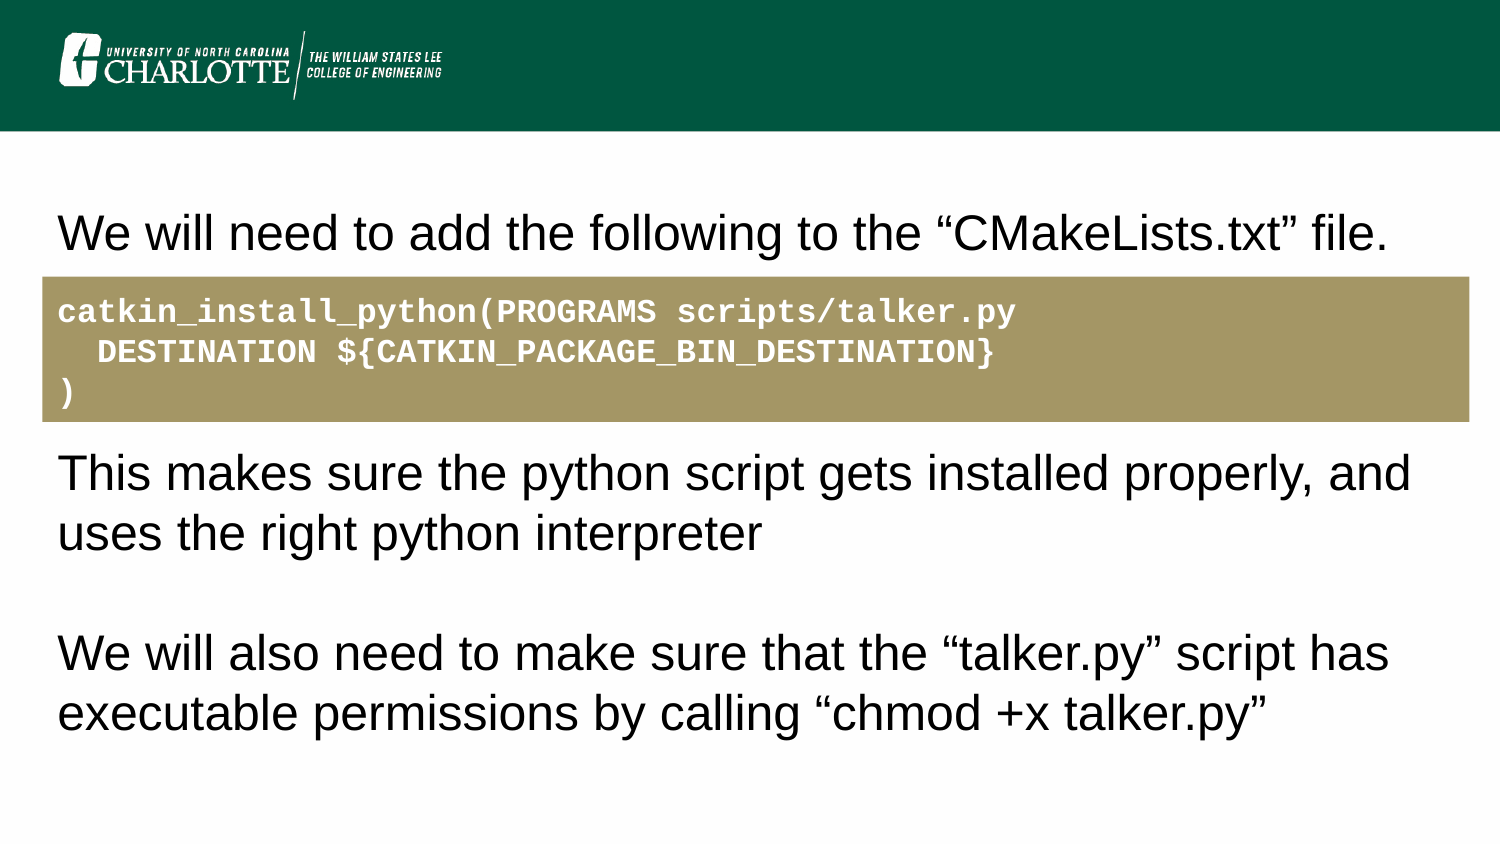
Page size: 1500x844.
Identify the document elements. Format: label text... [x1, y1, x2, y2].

text_box We will need to add the following to the “CMakeLists.txt” file. This makes sure the python script gets installed properly, and uses the right python interpreter We will also need to make sure that the “talker.py” script has executable permissions by calling “chmod +x talker.py” [42, 422, 1443, 756]
text_box We will need to add the following to the “CMakeLists.txt” file. This makes sure the python script gets installed properly, and uses the right python interpreter We will also need to make sure that the “talker.py” script has executable permissions by calling “chmod +x talker.py” [42, 185, 1443, 276]
text_box catkin_install_python(PROGRAMS scripts/talker.py DESTINATION ${CATKIN_PACKAGE_BIN_DESTINATION} ) [42, 276, 1470, 422]
picture [0, 0, 1500, 844]
